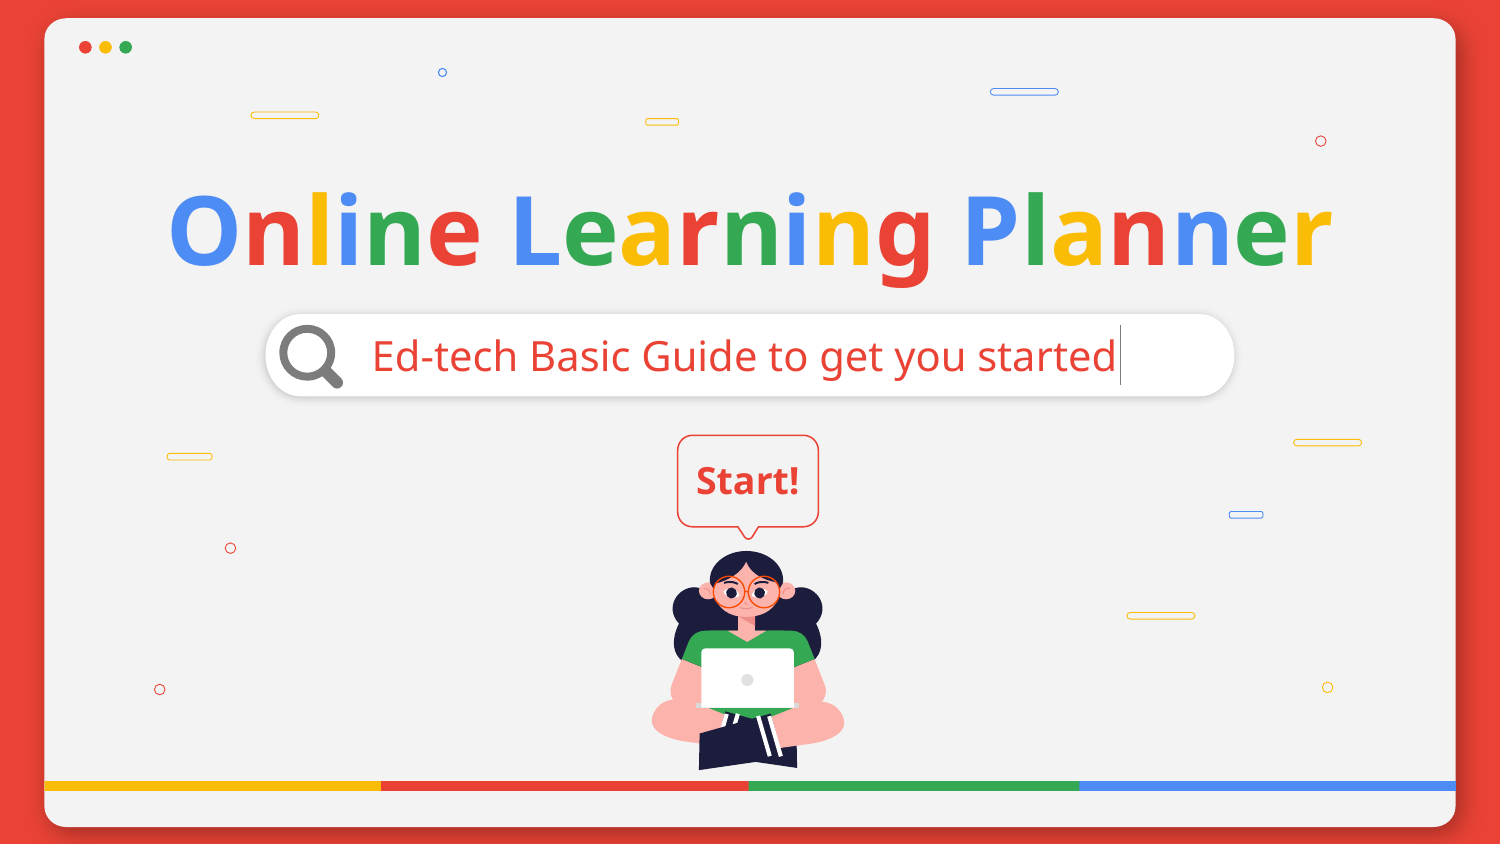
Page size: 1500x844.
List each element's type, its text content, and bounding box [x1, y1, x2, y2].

subtitle Ed-tech Basic Guide to get you started [309, 312, 1191, 398]
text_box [642, 550, 854, 771]
title Online Learning Planner [116, 151, 1383, 300]
text_box Start! [677, 435, 819, 540]
